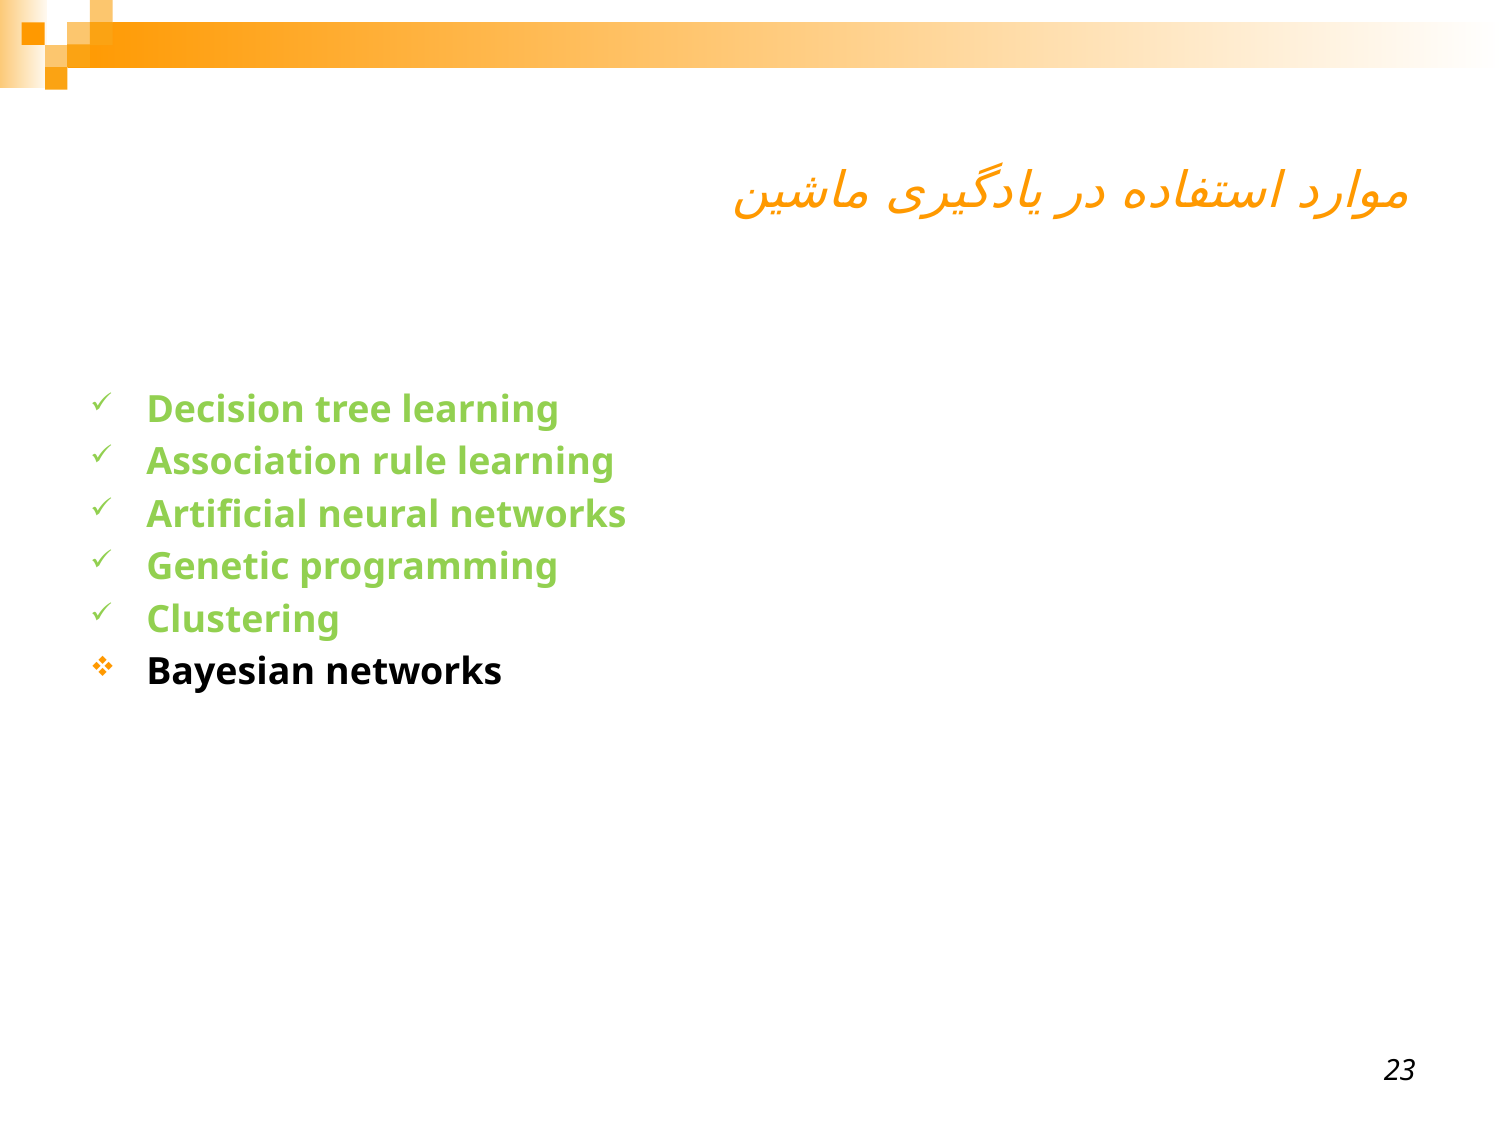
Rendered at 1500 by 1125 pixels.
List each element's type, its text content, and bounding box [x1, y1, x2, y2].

list Decision tree learning Association rule learning Artificial neural networks Genetic programming Clustering Bayesian networks [75, 324, 1425, 963]
slide_number 23 [1080, 1023, 1431, 1099]
title موارد استفاده در یادگیری ماشین [75, 75, 1425, 300]
